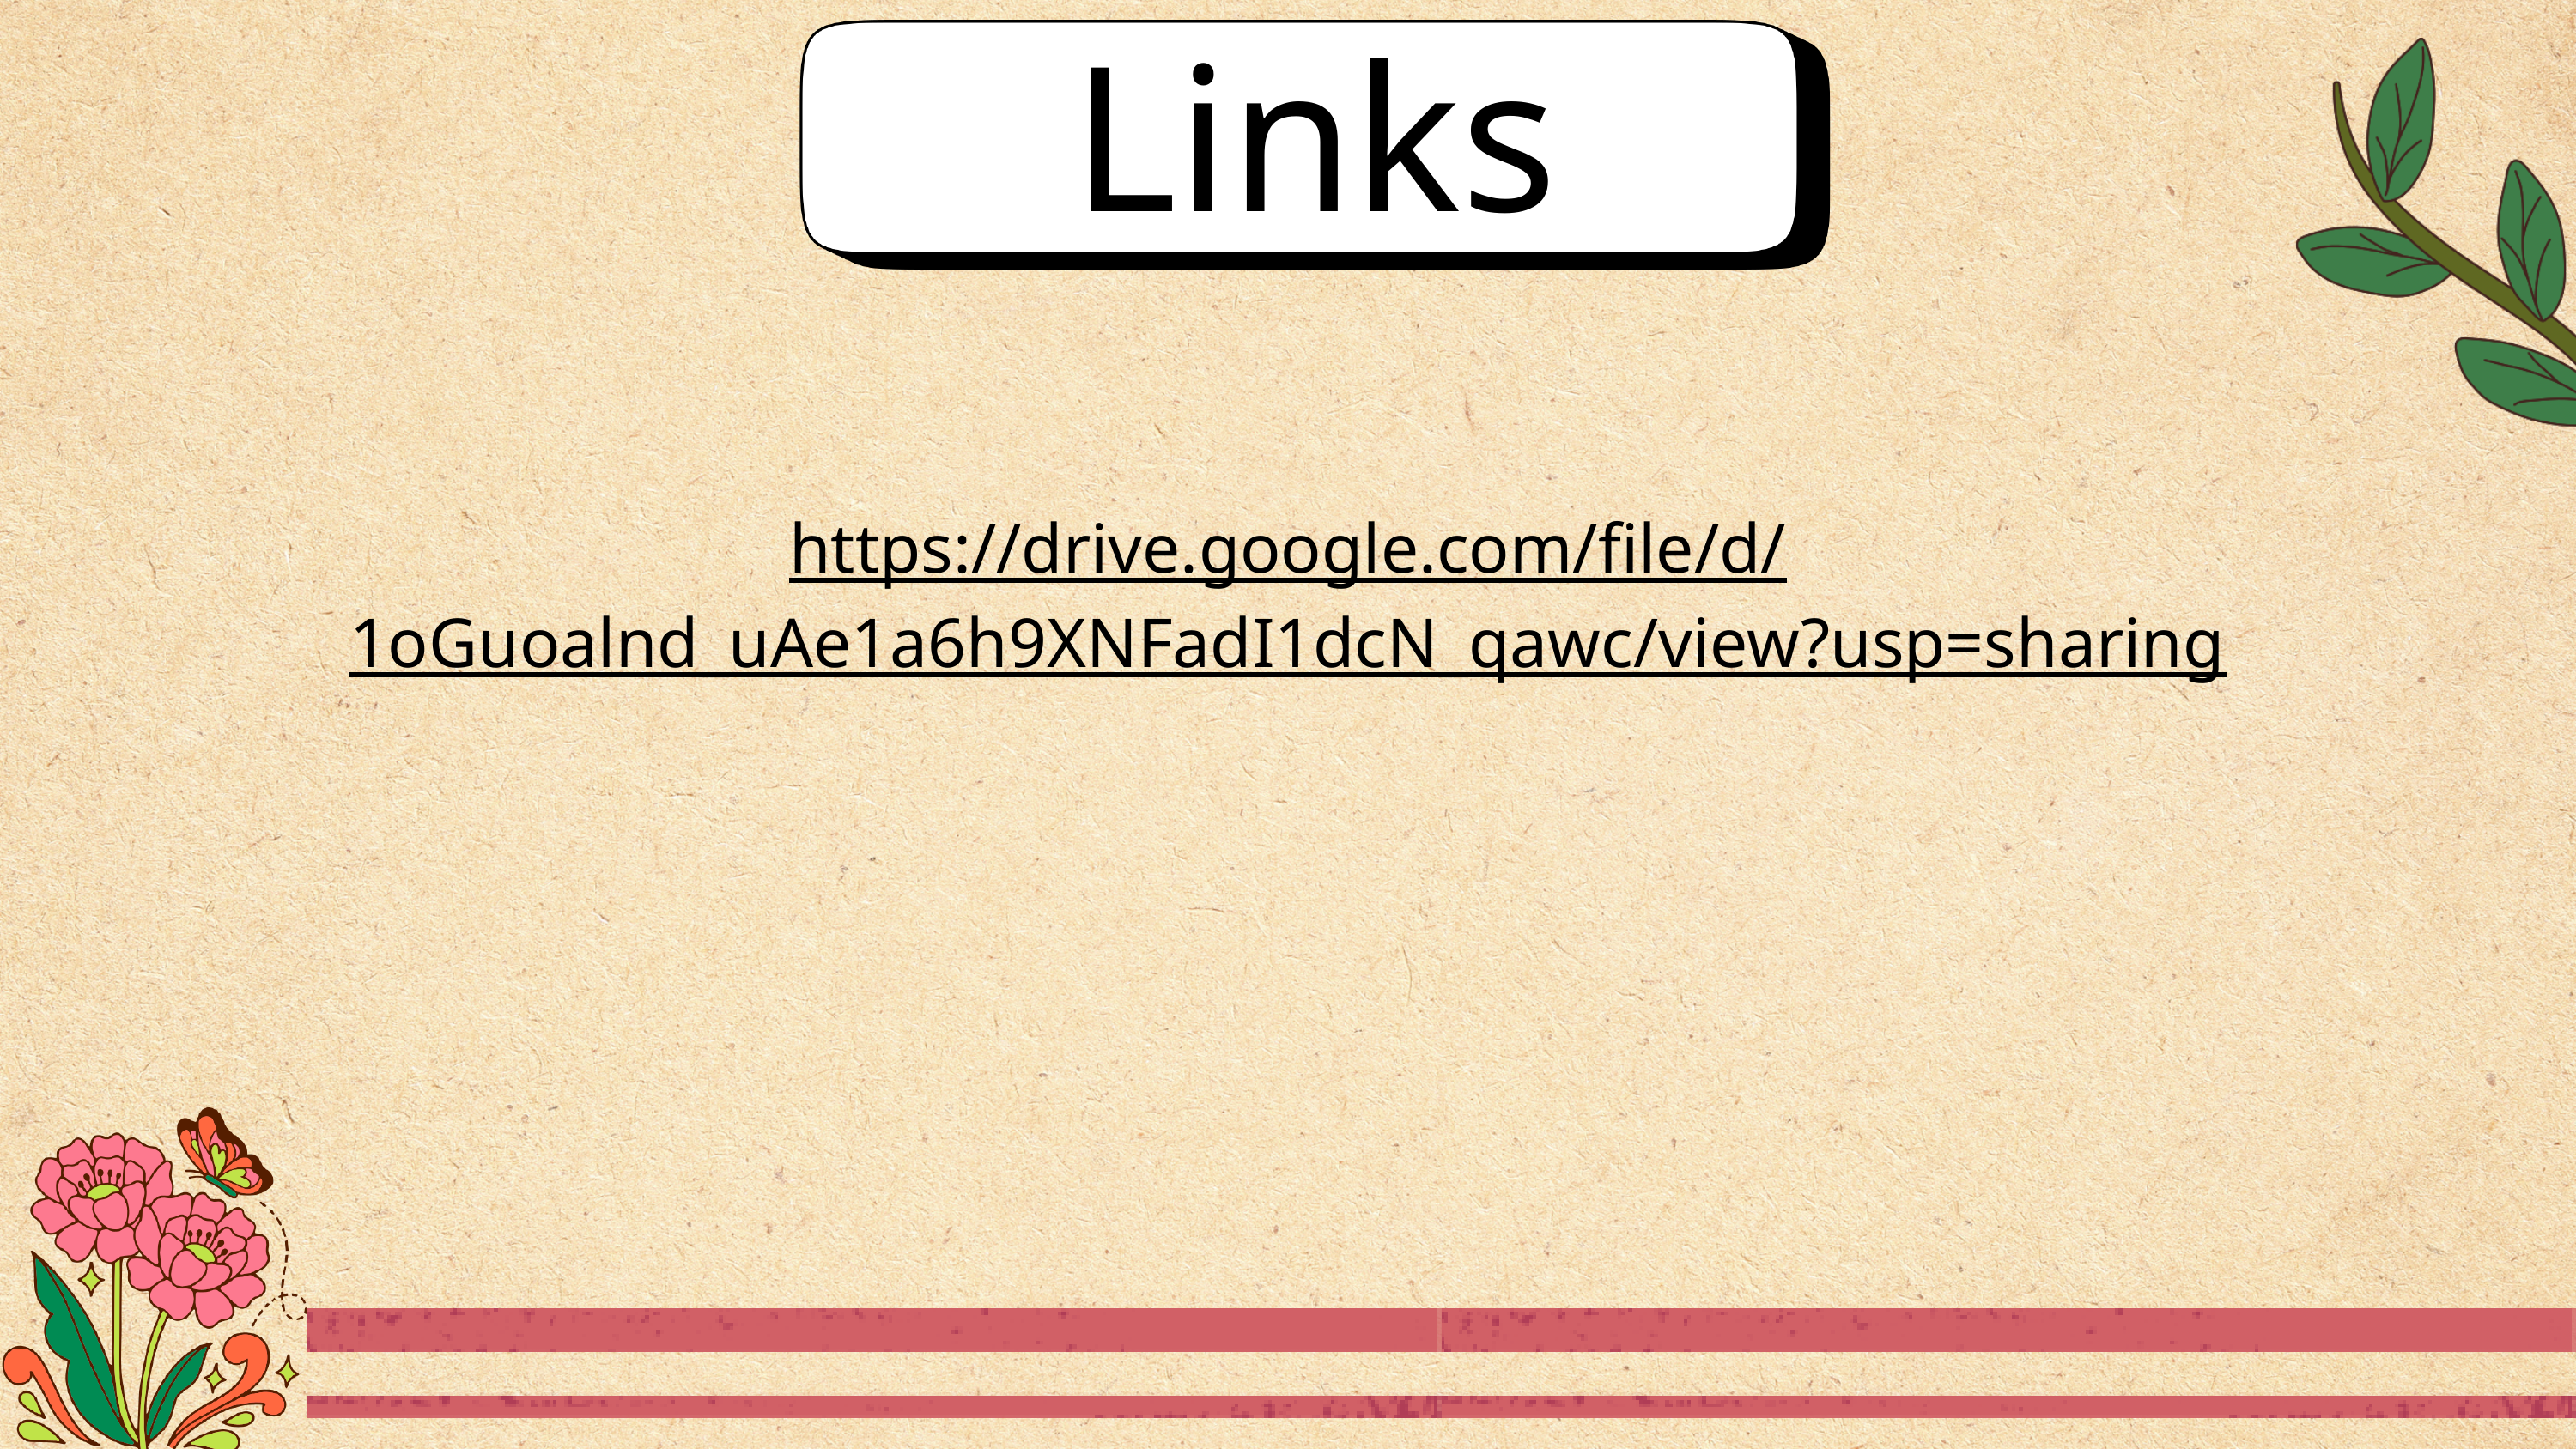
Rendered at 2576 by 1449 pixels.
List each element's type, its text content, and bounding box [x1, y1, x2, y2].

text_box [2295, 38, 2576, 532]
text_box [799, 252, 1831, 270]
text_box Links [307, 0, 2324, 252]
text_box [307, 1308, 1442, 1449]
text_box [0, 0, 2576, 1308]
text_box [0, 1106, 307, 1449]
text_box https://drive.google.com/file/d/1oGuoalnd_uAe1a6h9XNFadI1dcN_qawc/view?usp=sharing [152, 491, 2424, 870]
text_box [1442, 1308, 2576, 1449]
